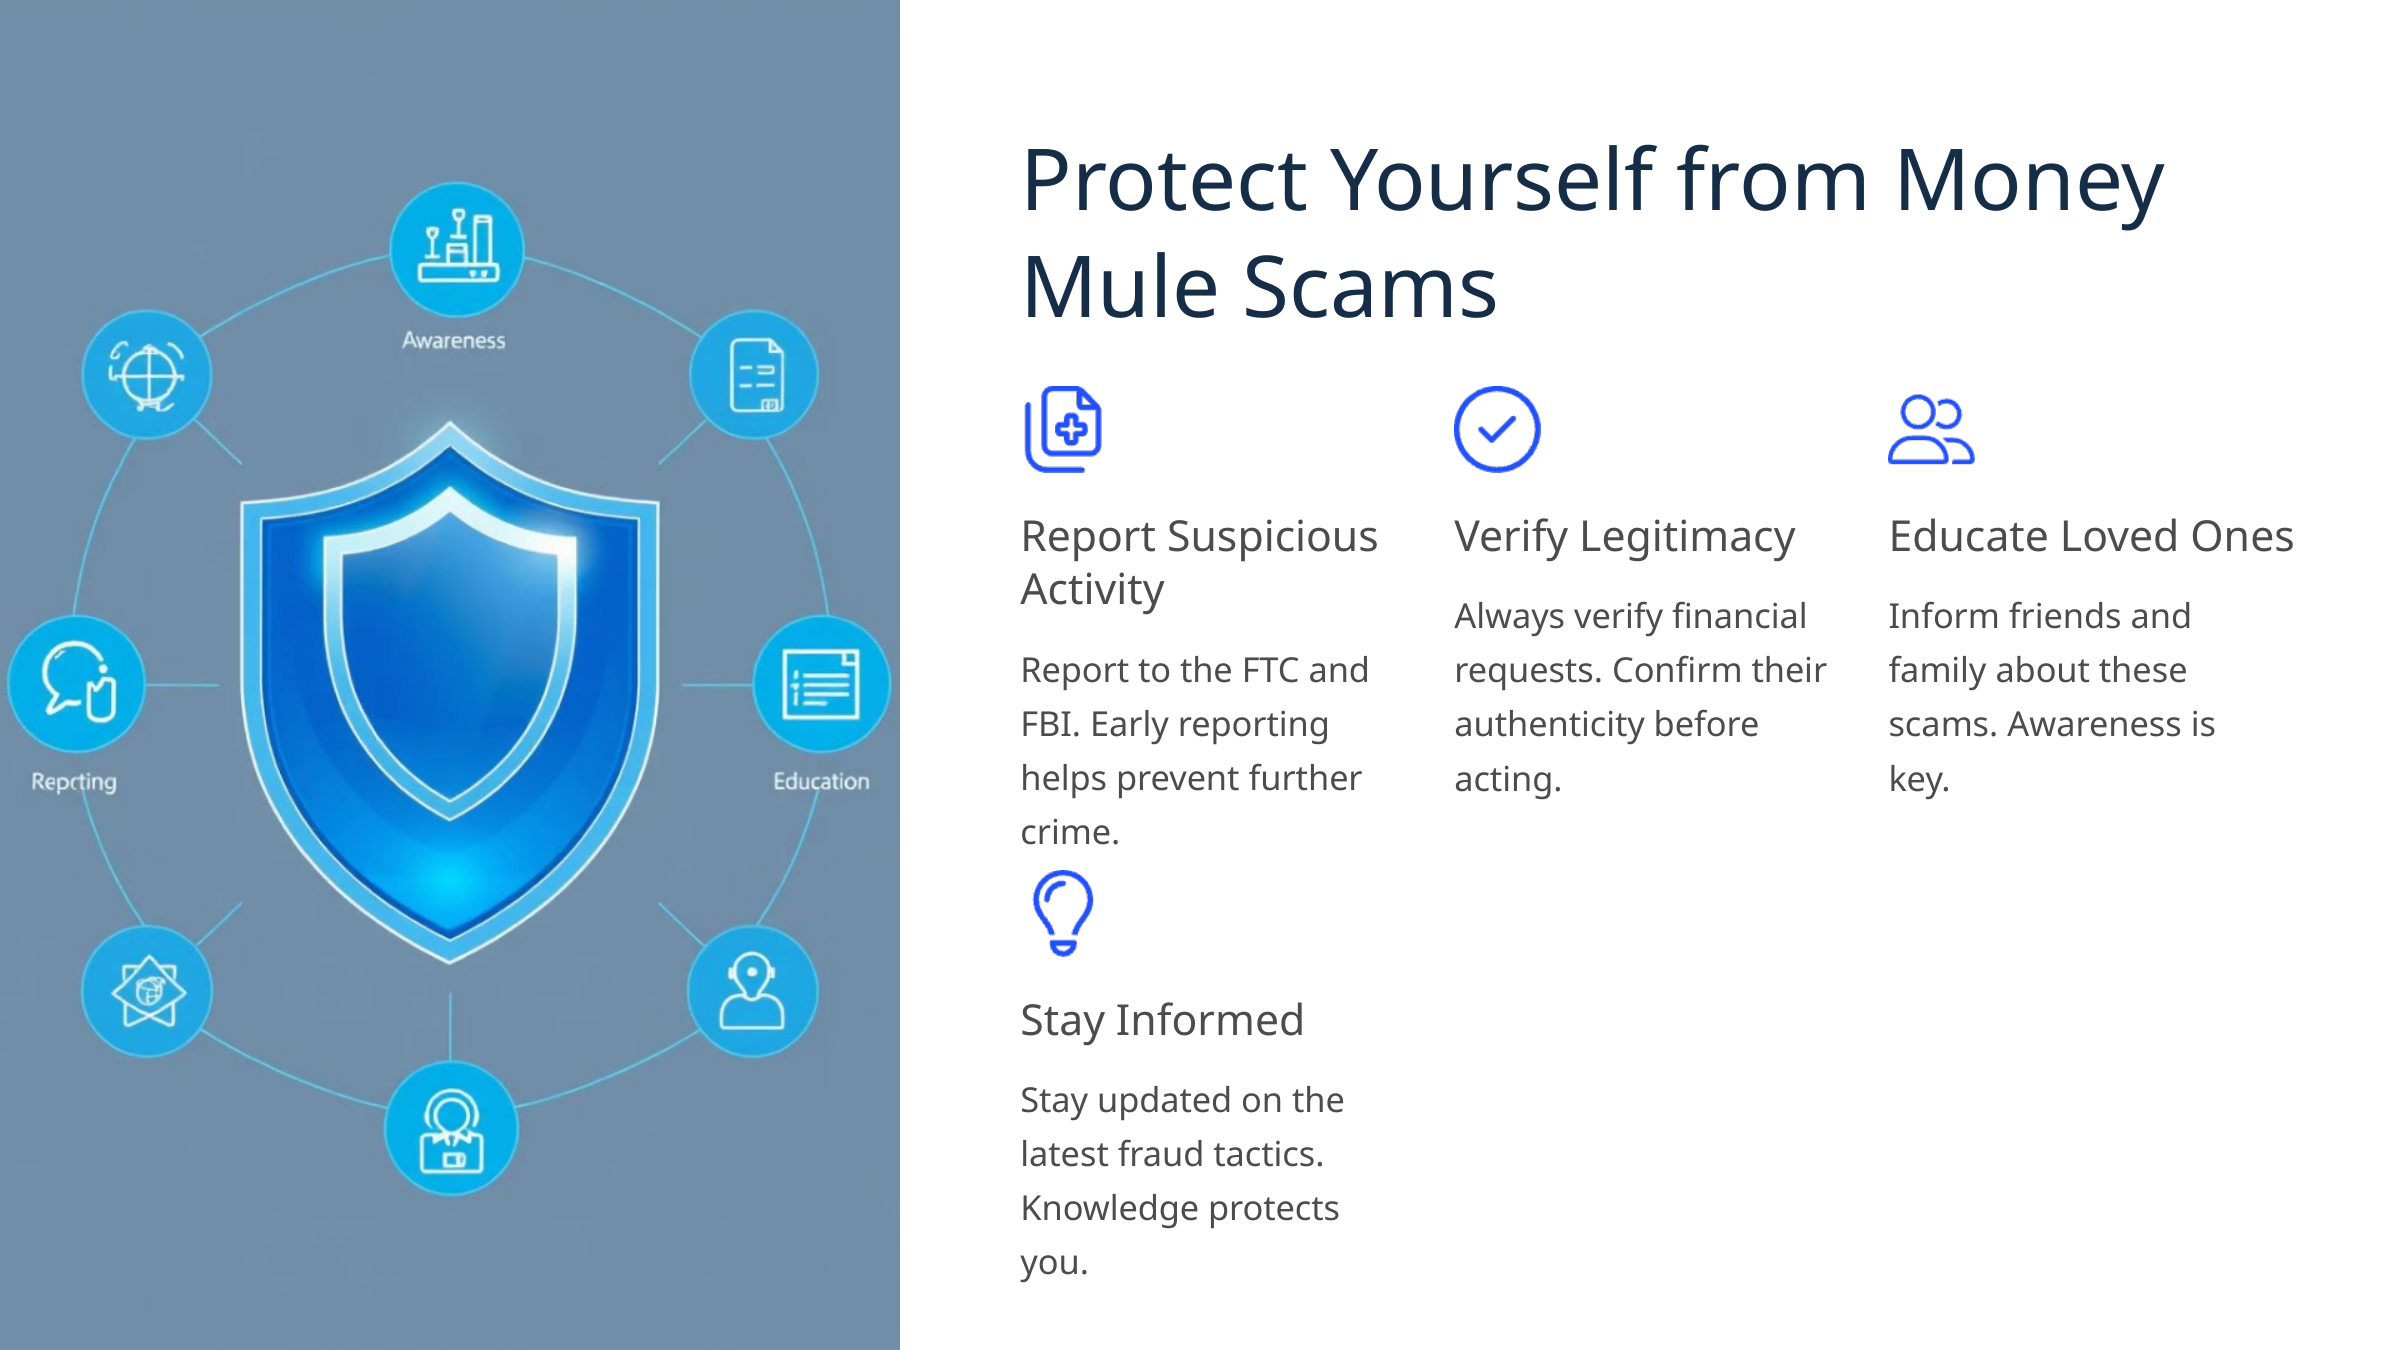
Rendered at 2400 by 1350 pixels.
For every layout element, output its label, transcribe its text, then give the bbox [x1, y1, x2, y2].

text_box Inform friends and family about these scams. Awareness is key. [1888, 581, 2280, 747]
text_box Protect Yourself from Money Mule Scams [1020, 119, 2280, 335]
text_box Always verify financial requests. Confirm their authenticity before acting. [1454, 581, 1846, 802]
picture [1020, 386, 1107, 473]
text_box Report to the FTC and FBI. Early reporting helps prevent further crime. [1020, 635, 1412, 801]
text_box Stay Informed [1020, 990, 1412, 1045]
text_box Verify Legitimacy [1454, 506, 1846, 561]
text_box Report Suspicious Activity [1020, 506, 1412, 615]
picture [0, 0, 900, 1350]
text_box Educate Loved Ones [1888, 506, 2280, 561]
text_box Stay updated on the latest fraud tactics. Knowledge protects you. [1020, 1064, 1412, 1230]
picture [1454, 386, 1541, 473]
picture [1888, 386, 1975, 473]
picture [1020, 870, 1107, 957]
